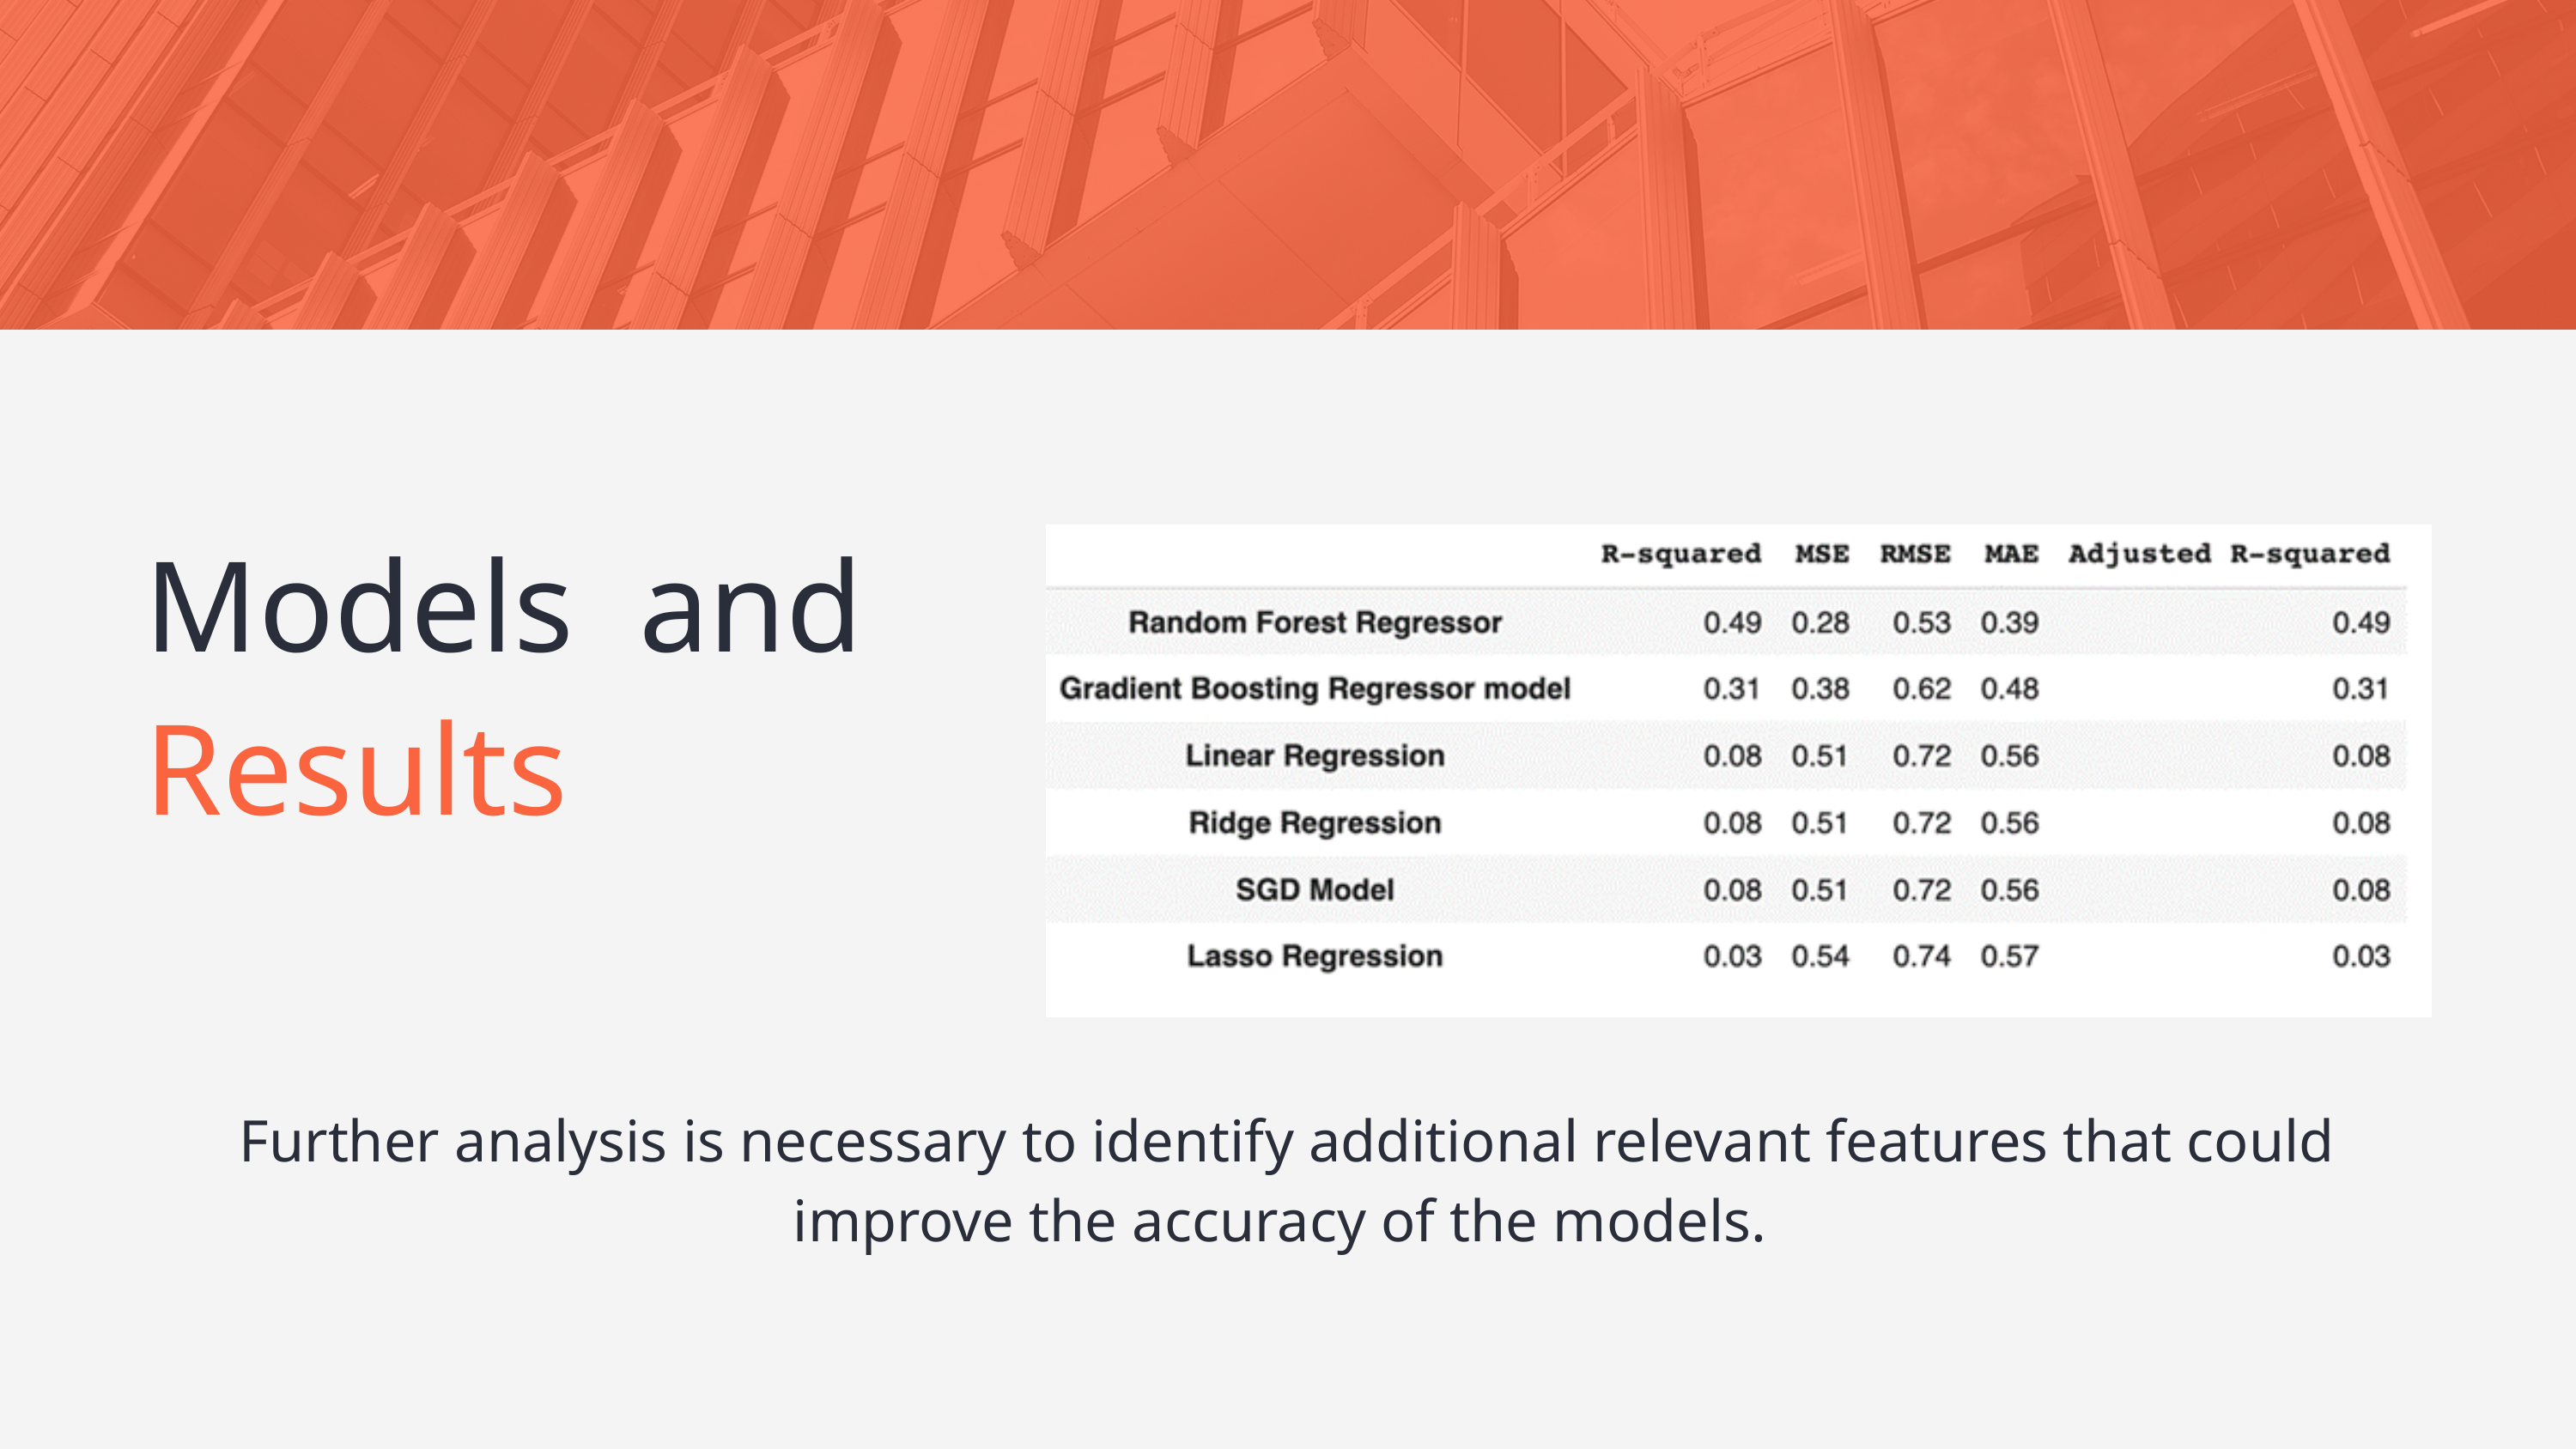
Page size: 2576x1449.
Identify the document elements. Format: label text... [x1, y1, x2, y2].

text_box Models and Results [144, 514, 997, 840]
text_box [0, 0, 2576, 330]
text_box Further analysis is necessary to identify additional relevant features that could improve the accuracy of the models. [144, 1093, 2432, 1254]
picture [1046, 524, 2432, 1017]
